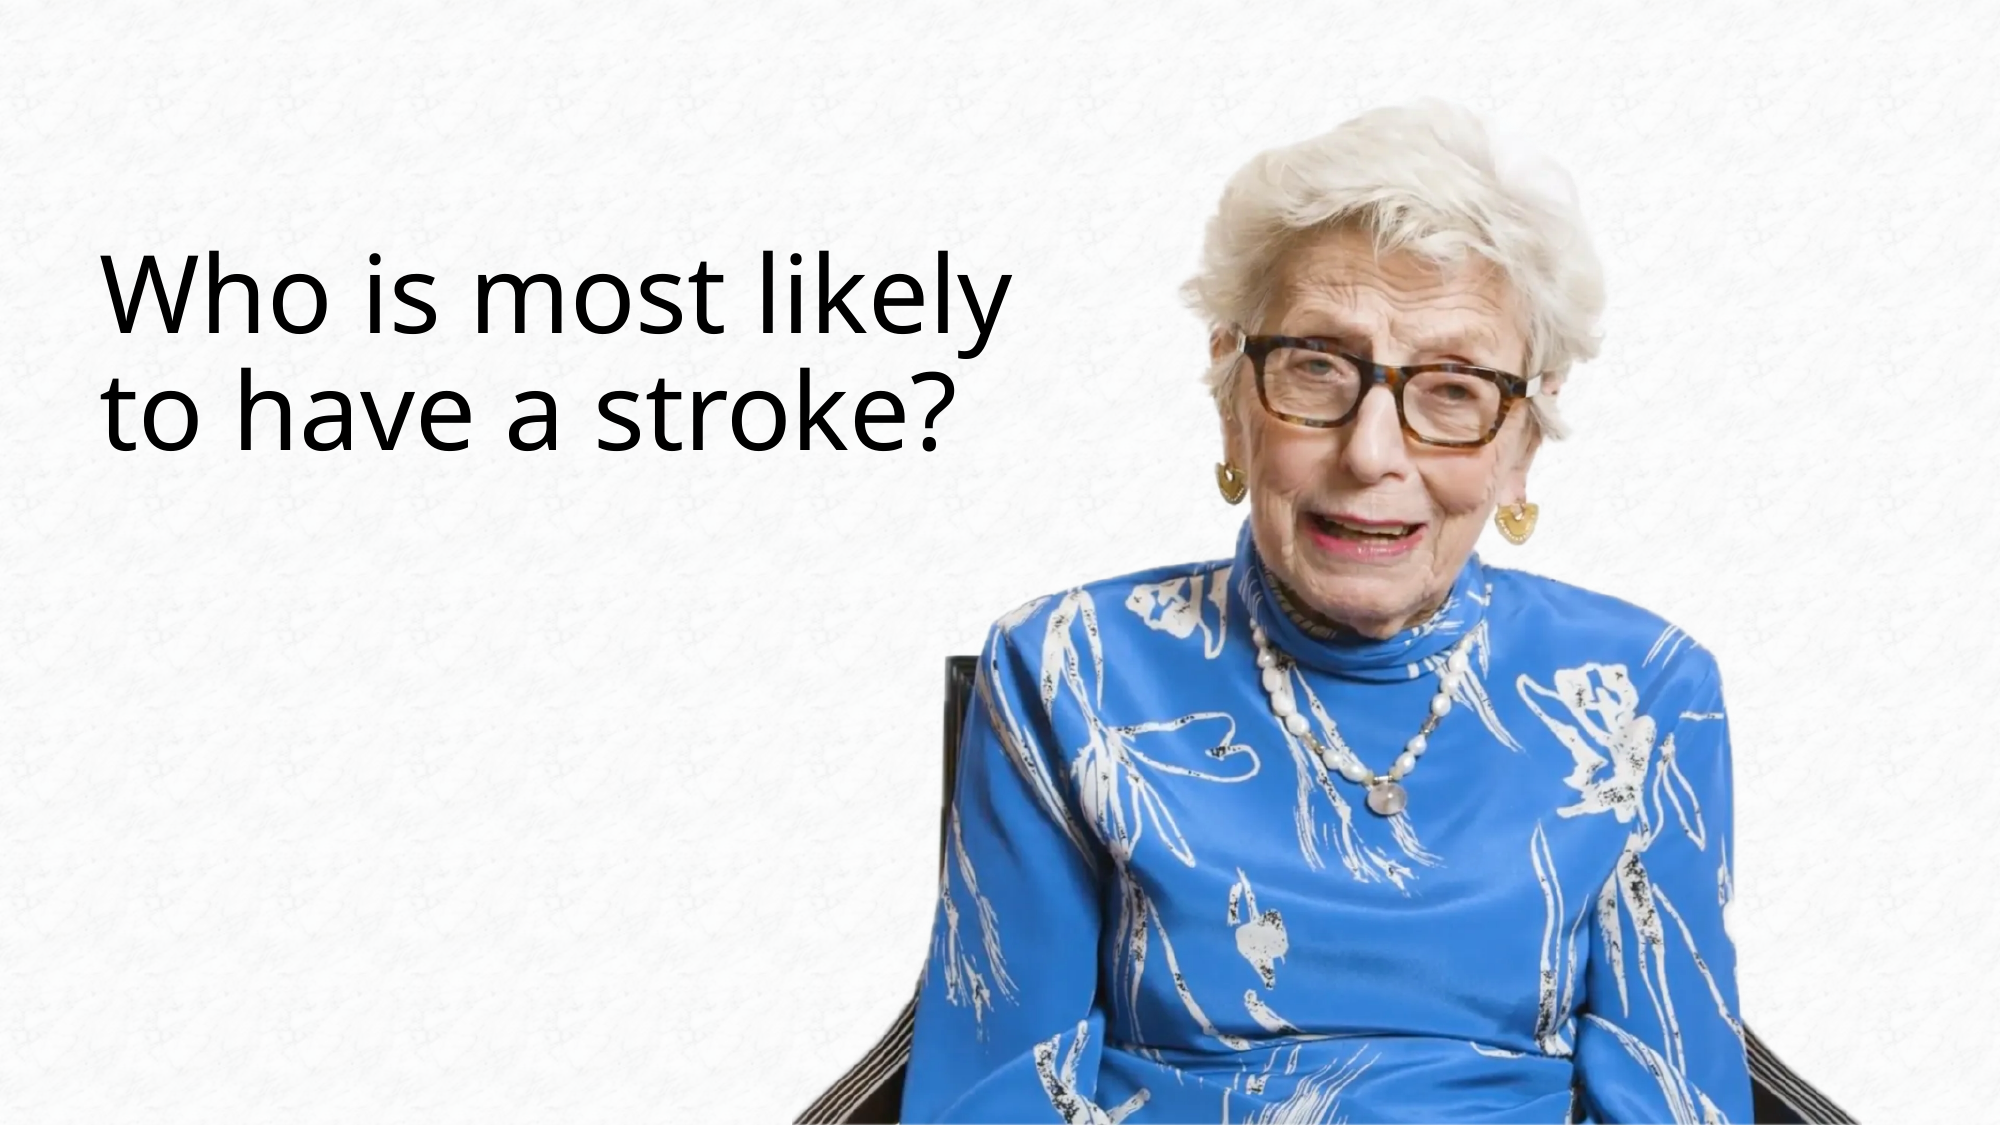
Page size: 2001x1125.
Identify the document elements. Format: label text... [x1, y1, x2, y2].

title Who is most likely to have a stroke? [85, 117, 792, 481]
picture [792, 95, 1862, 1125]
